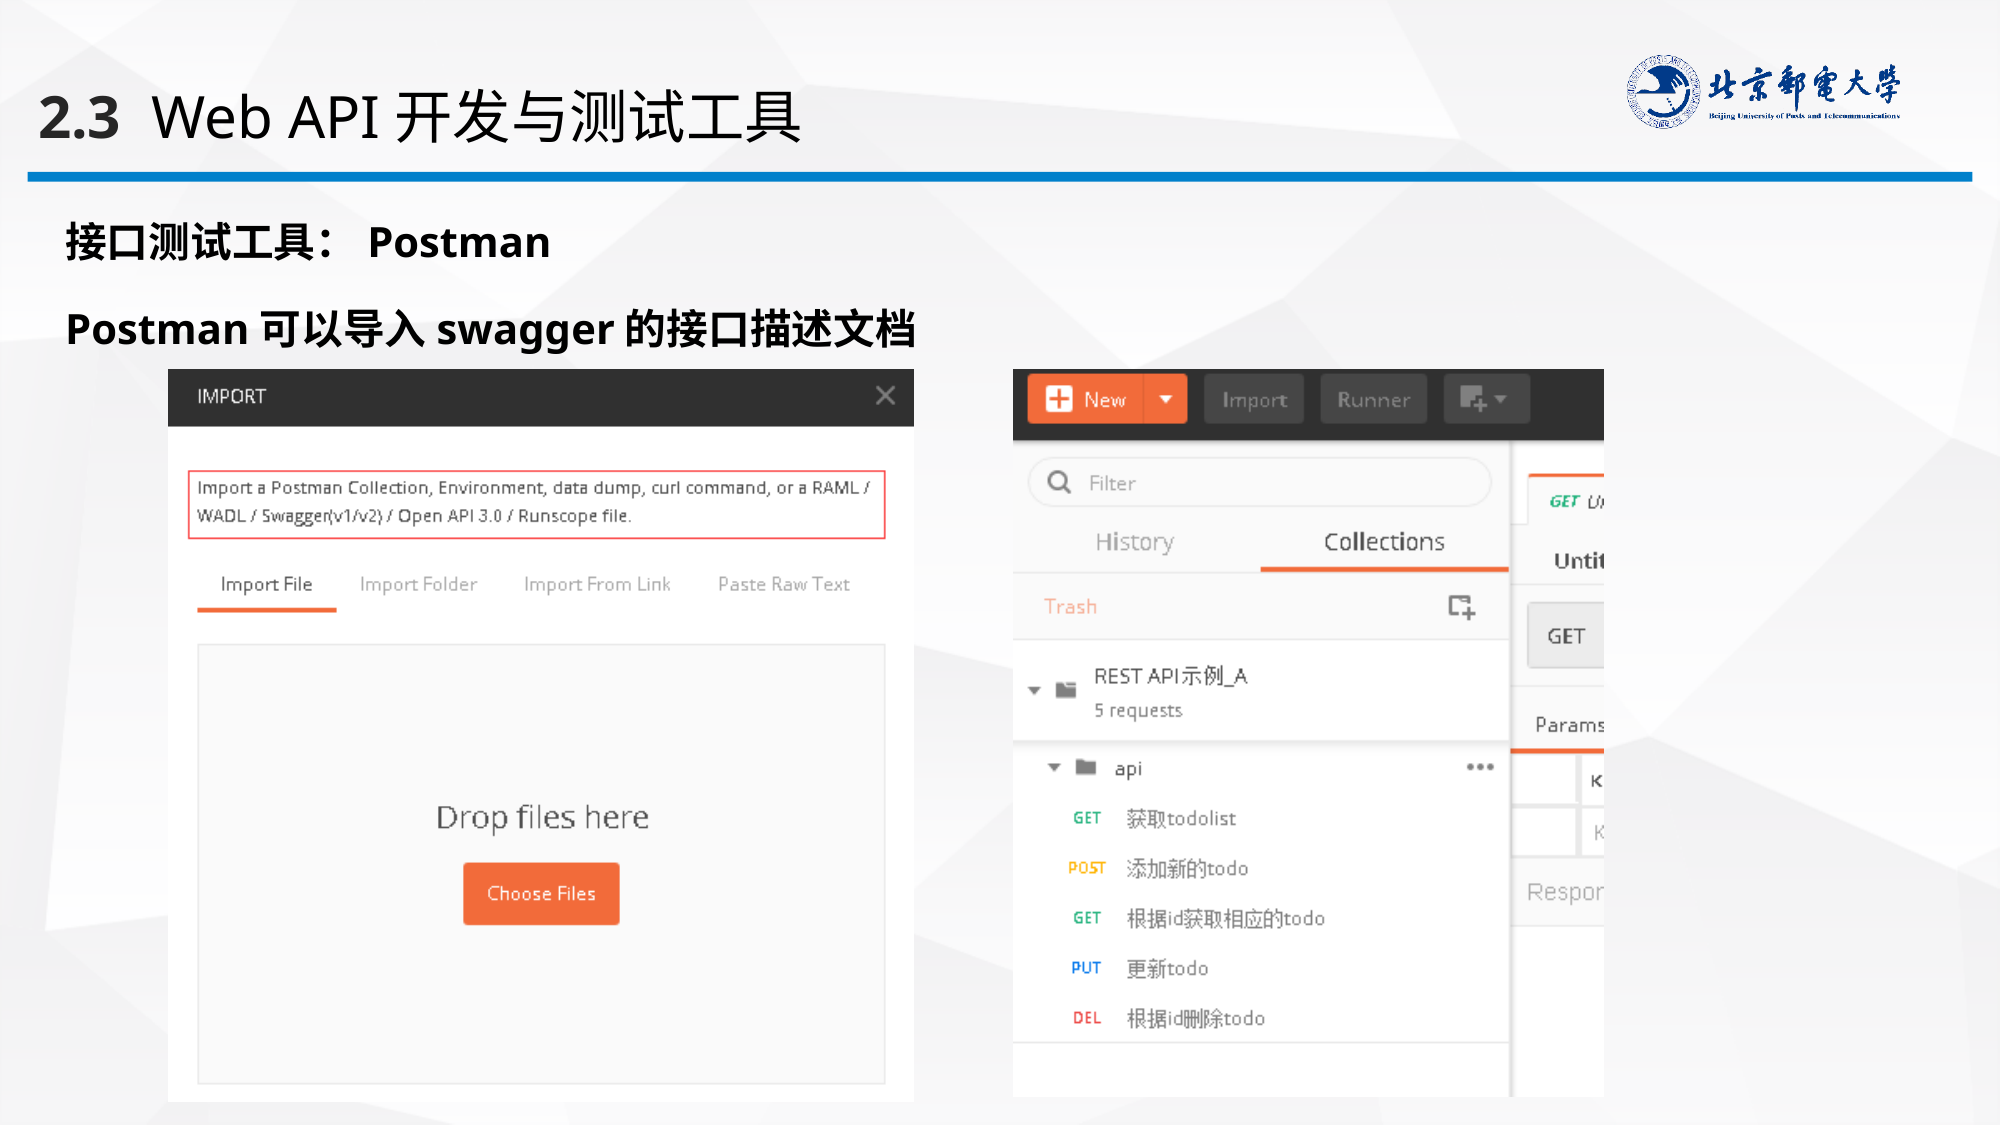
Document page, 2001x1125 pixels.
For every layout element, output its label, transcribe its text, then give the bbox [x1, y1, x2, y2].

text_box [1083, 171, 1973, 183]
text_box 接口测试工具：Postman Postman可以导入swagger的接口描述文档 [50, 183, 1928, 361]
text_box 2.3 Web API开发与测试工具 [23, 73, 1083, 298]
picture [0, 0, 2000, 1125]
